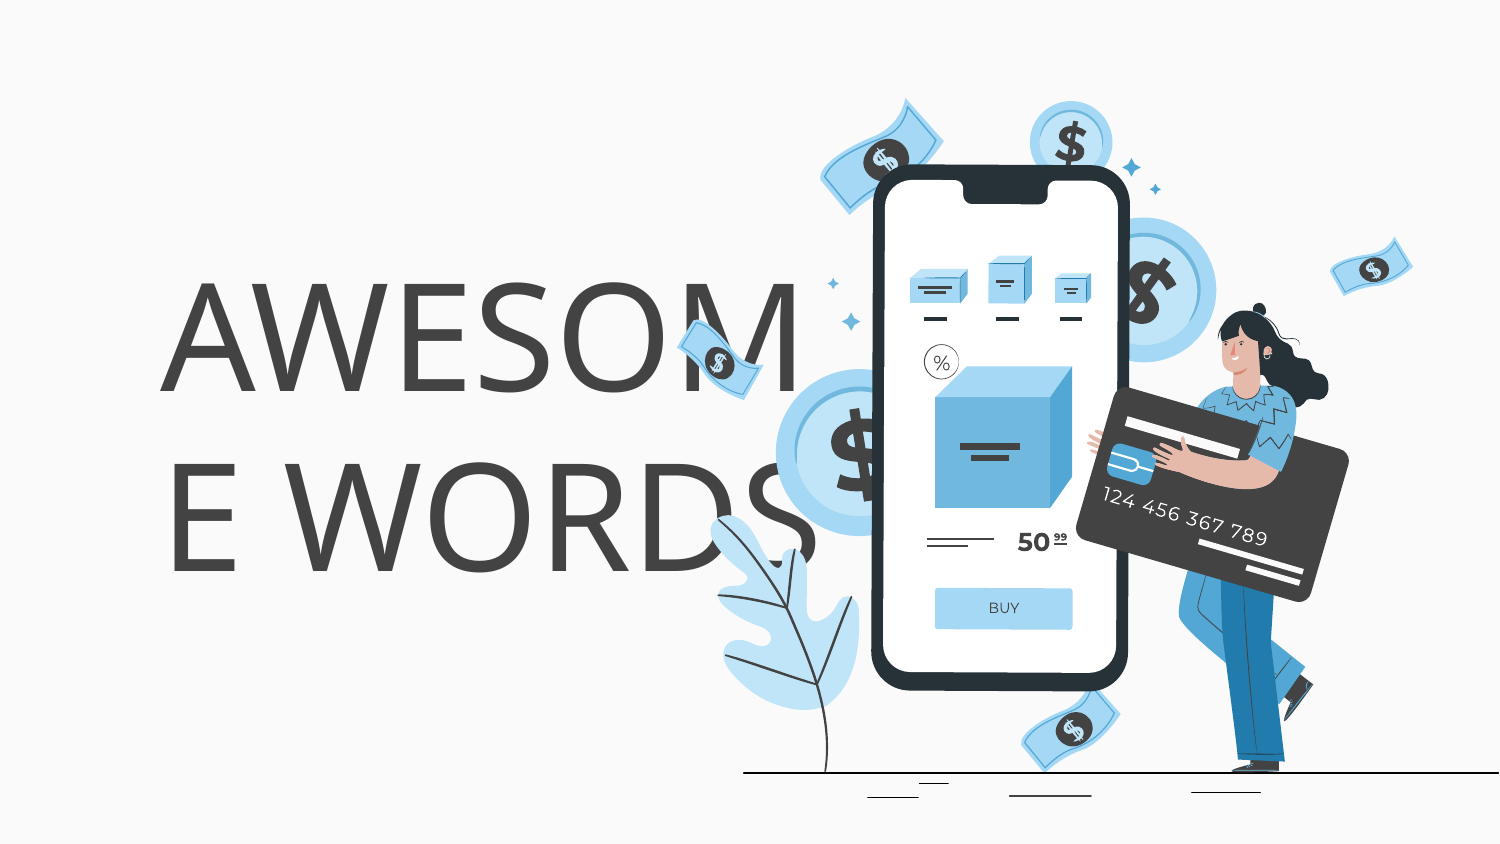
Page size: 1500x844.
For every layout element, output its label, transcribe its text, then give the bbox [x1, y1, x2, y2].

title AWESOME WORDS [145, 272, 665, 572]
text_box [670, 97, 1499, 798]
